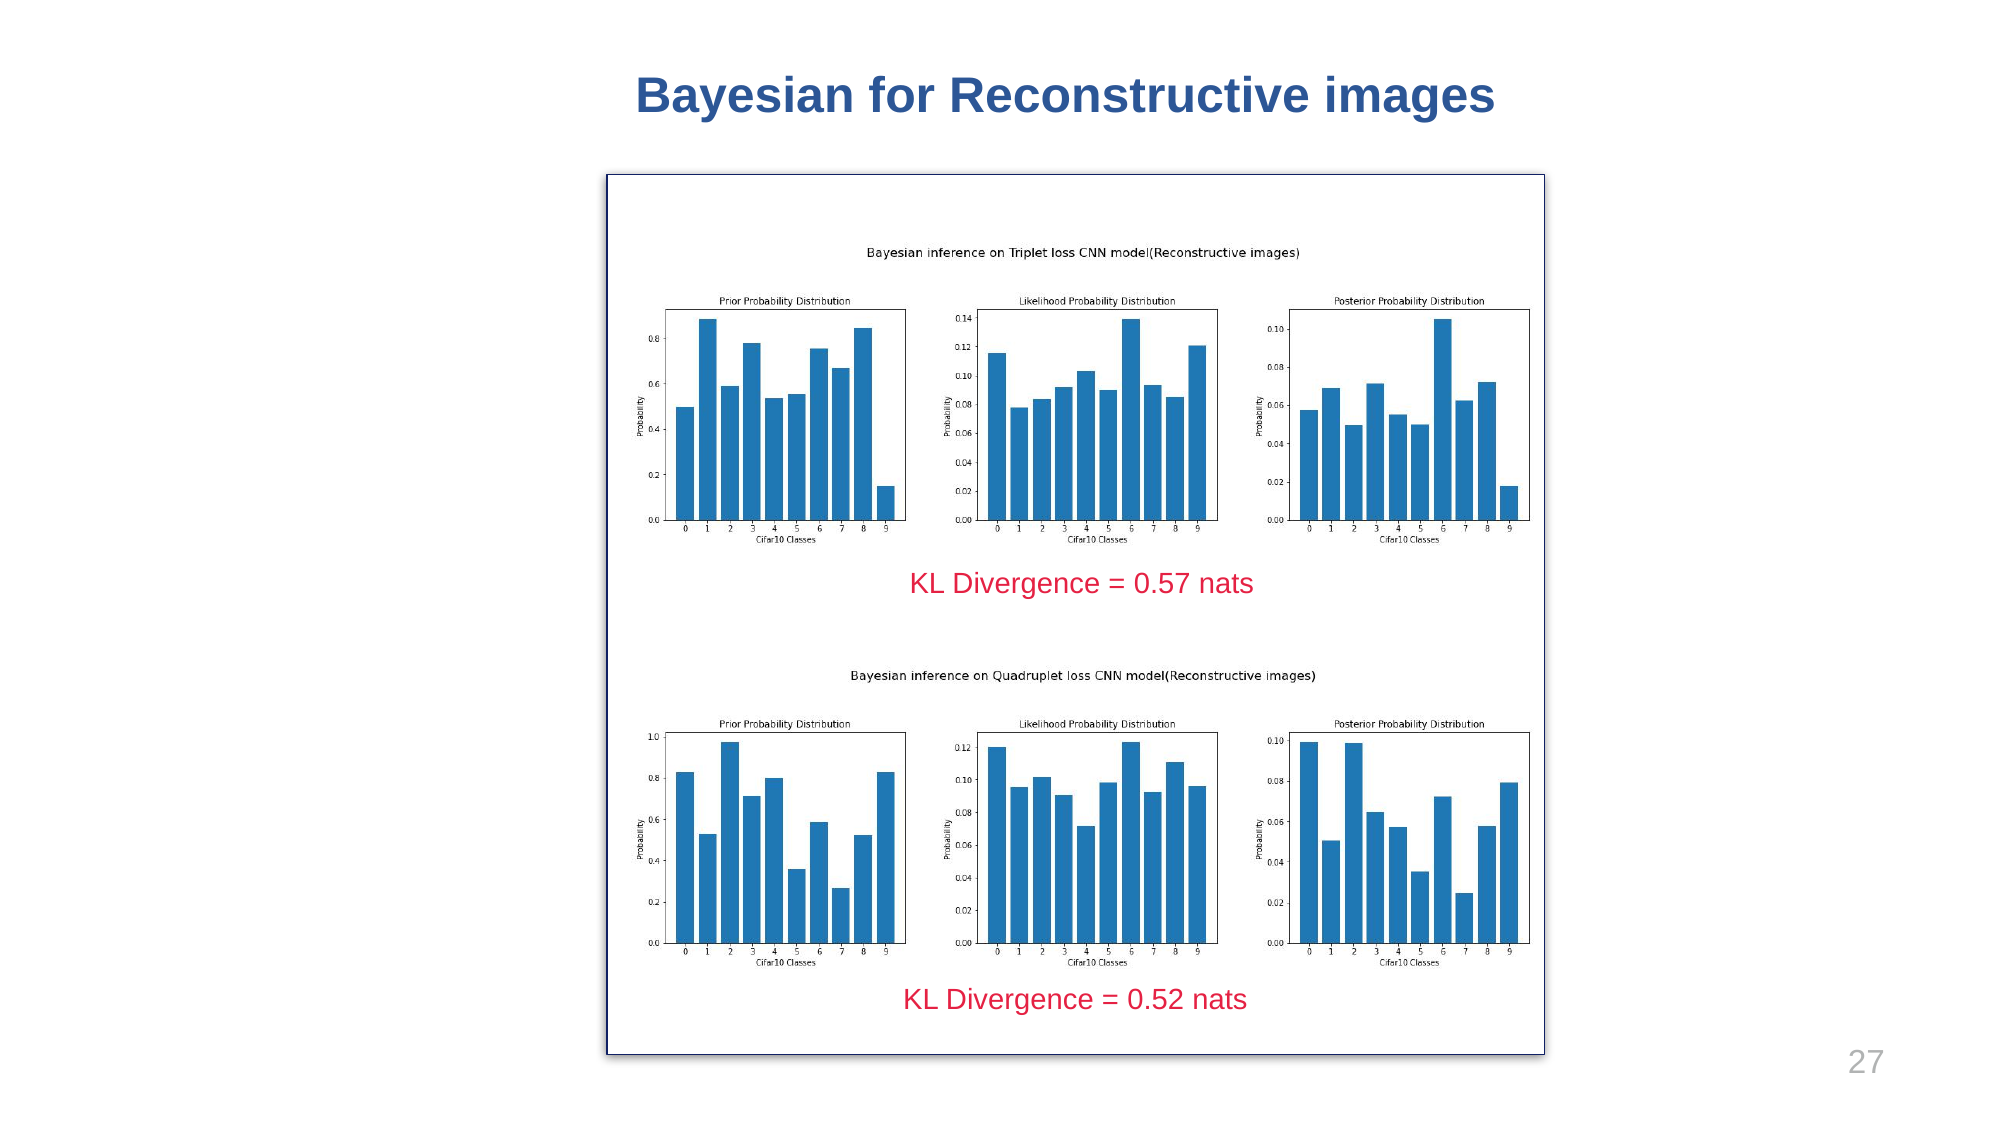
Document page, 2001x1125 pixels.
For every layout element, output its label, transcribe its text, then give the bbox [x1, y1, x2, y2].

text_box [607, 174, 1545, 1055]
text_box KL Divergence = 0.57 nats [894, 557, 1270, 607]
text_box KL Divergence = 0.52 nats [888, 980, 1264, 1023]
picture [631, 242, 1534, 550]
picture [631, 665, 1534, 972]
slide_number 27 [1674, 1030, 1900, 1090]
text_box Bayesian for Reconstructive images [620, 47, 1675, 138]
